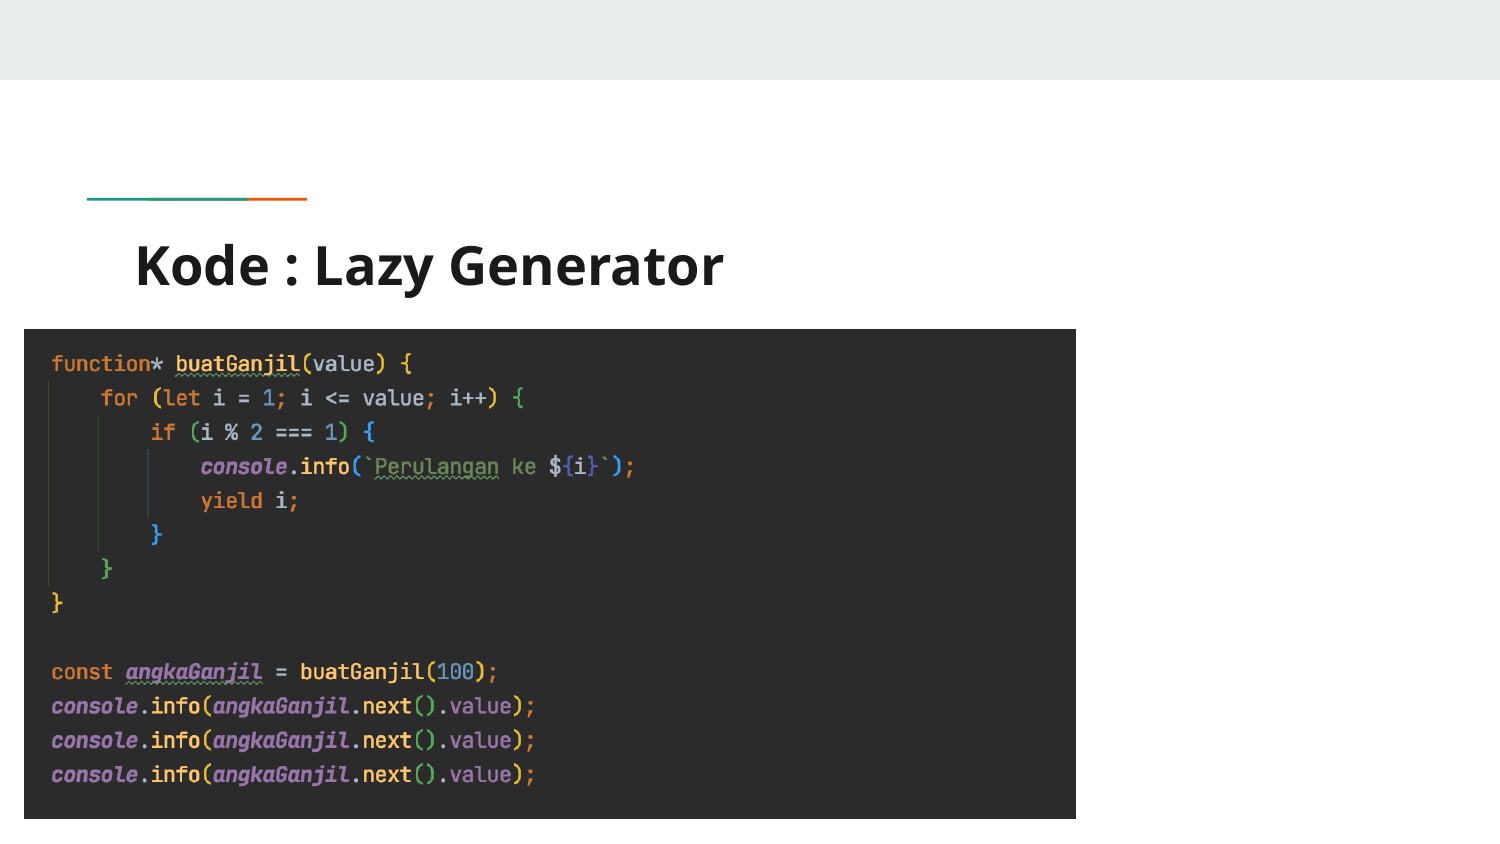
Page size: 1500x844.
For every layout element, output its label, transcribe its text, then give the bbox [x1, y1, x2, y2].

title Kode : Lazy Generator [119, 216, 1381, 305]
picture [24, 328, 1076, 819]
